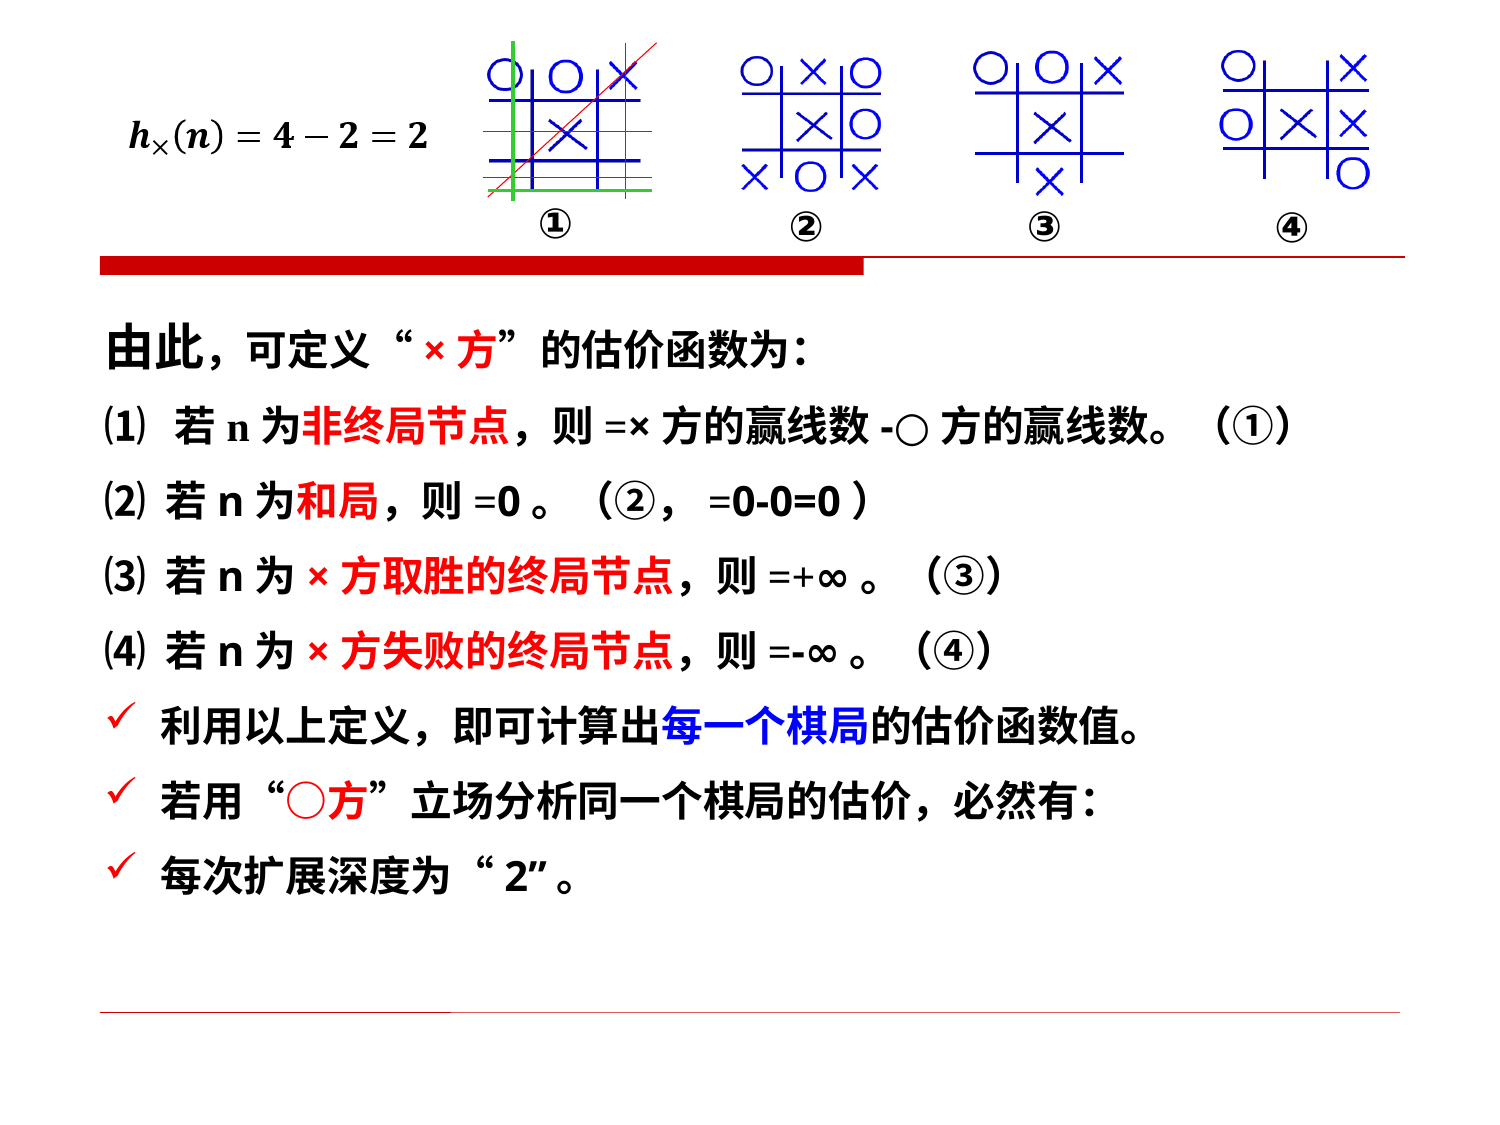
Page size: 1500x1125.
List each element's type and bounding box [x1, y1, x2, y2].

picture [112, 112, 444, 163]
text_box [487, 40, 653, 201]
text_box [487, 24, 1400, 252]
text_box [653, 42, 657, 200]
text_box [483, 42, 487, 200]
